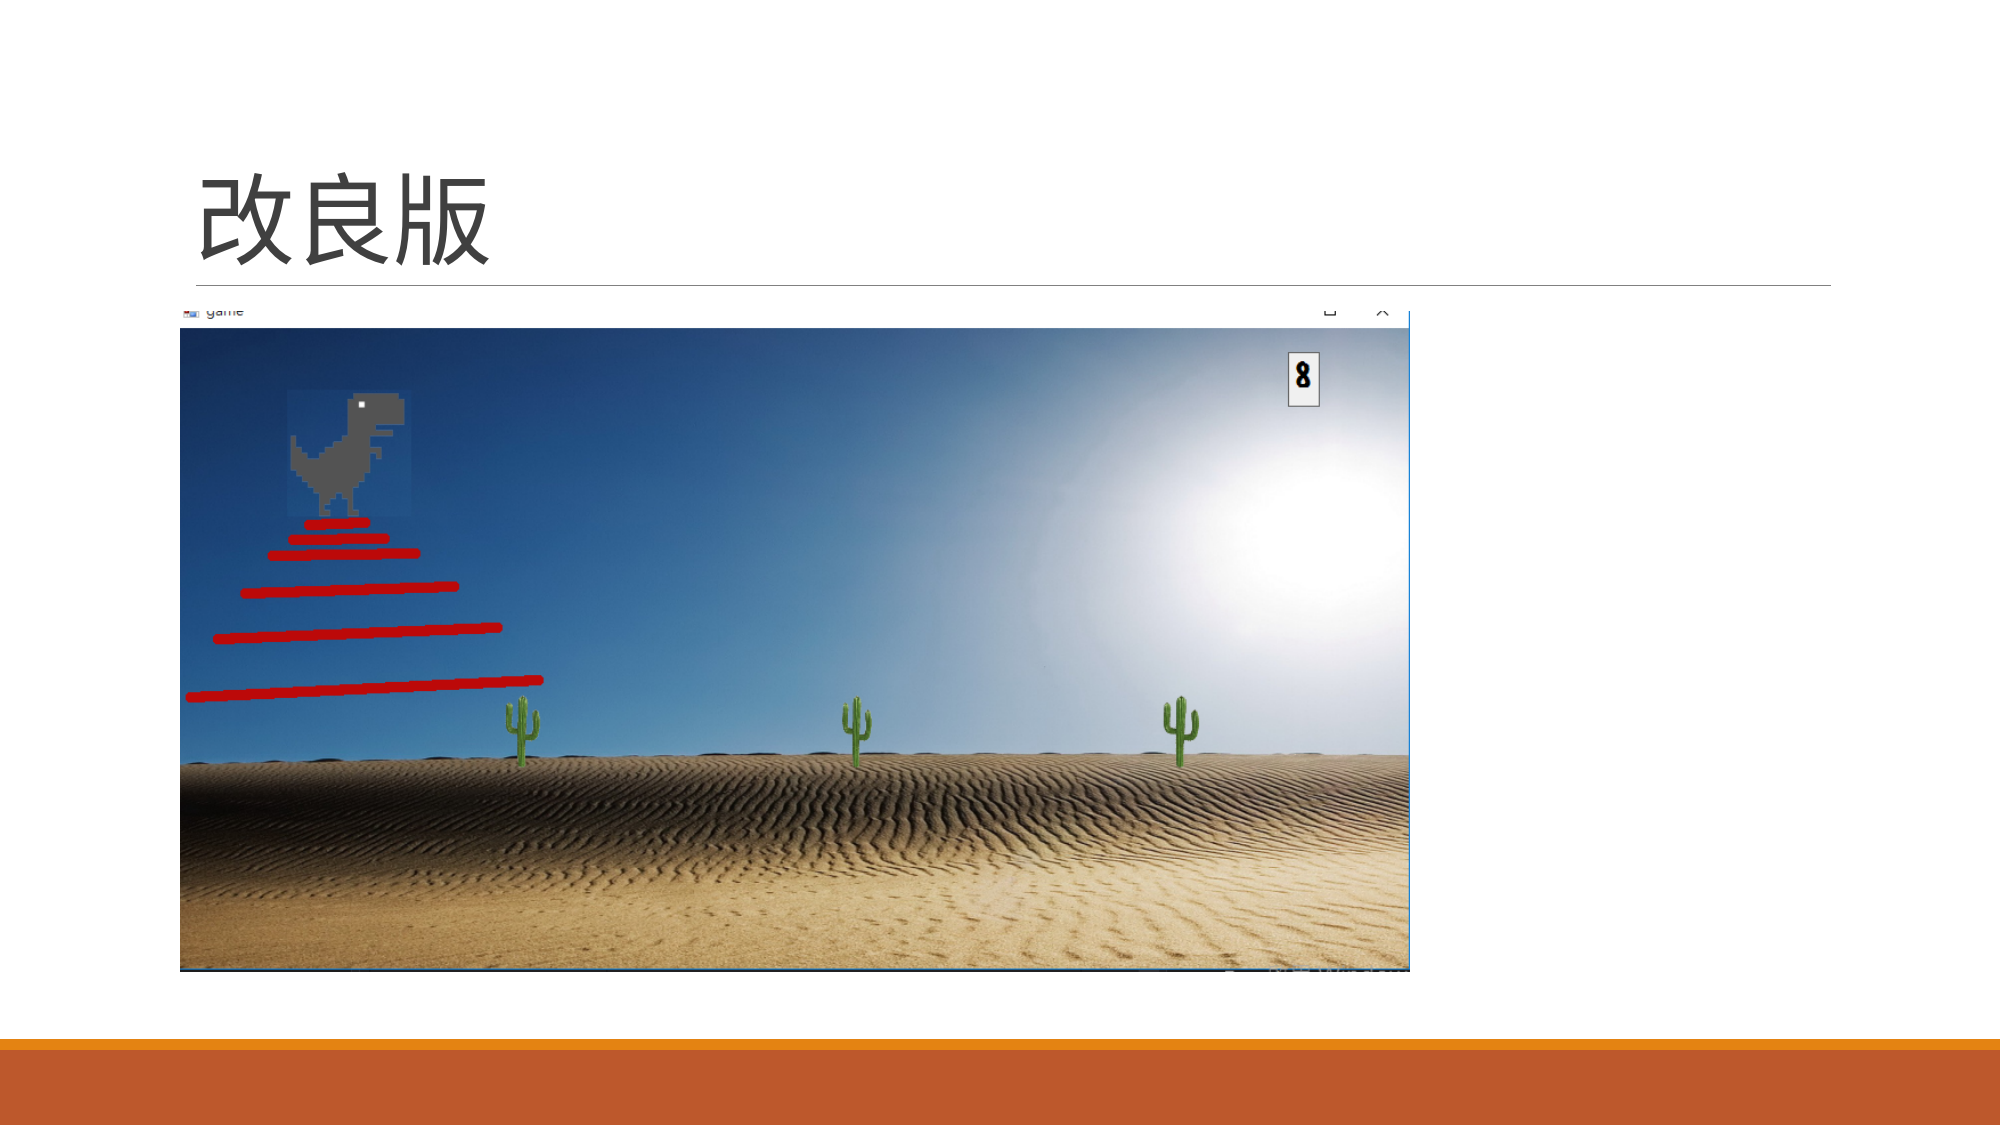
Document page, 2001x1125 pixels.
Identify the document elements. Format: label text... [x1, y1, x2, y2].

title 改良版 [180, 47, 1830, 285]
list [179, 310, 1411, 972]
